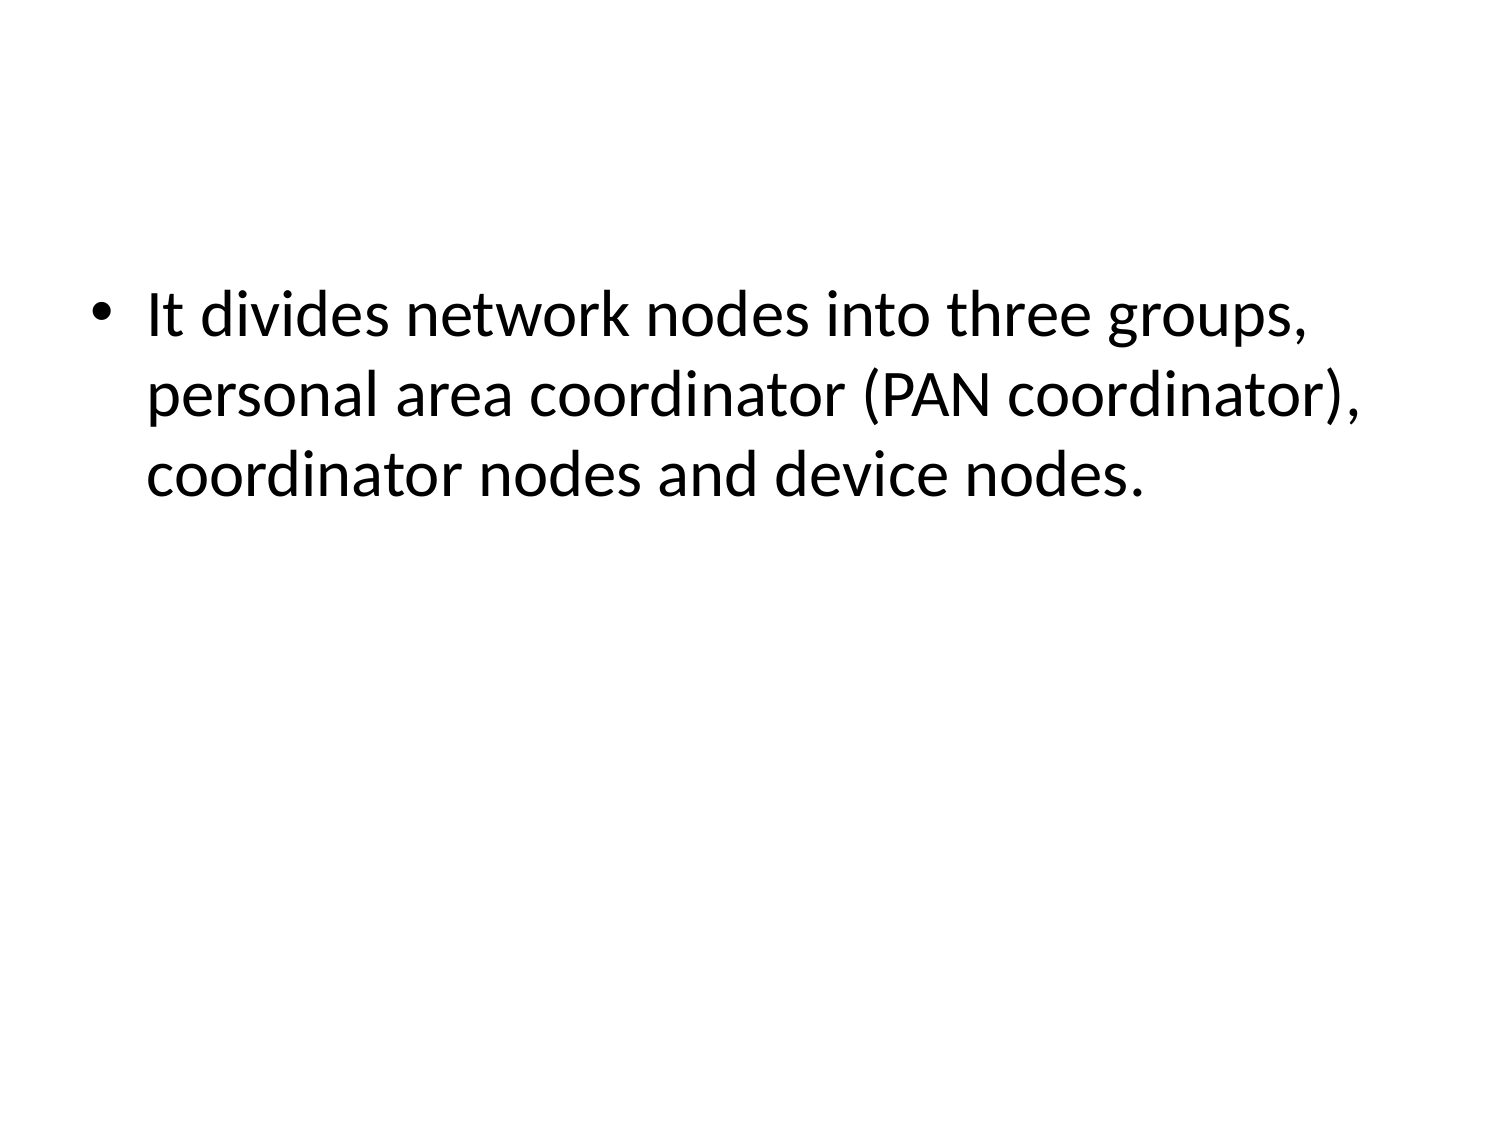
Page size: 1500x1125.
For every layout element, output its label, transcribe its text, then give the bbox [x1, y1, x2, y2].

list It divides network nodes into three groups, personal area coordinator (PAN coordinator), coordinator nodes and device nodes. [75, 262, 1425, 1005]
